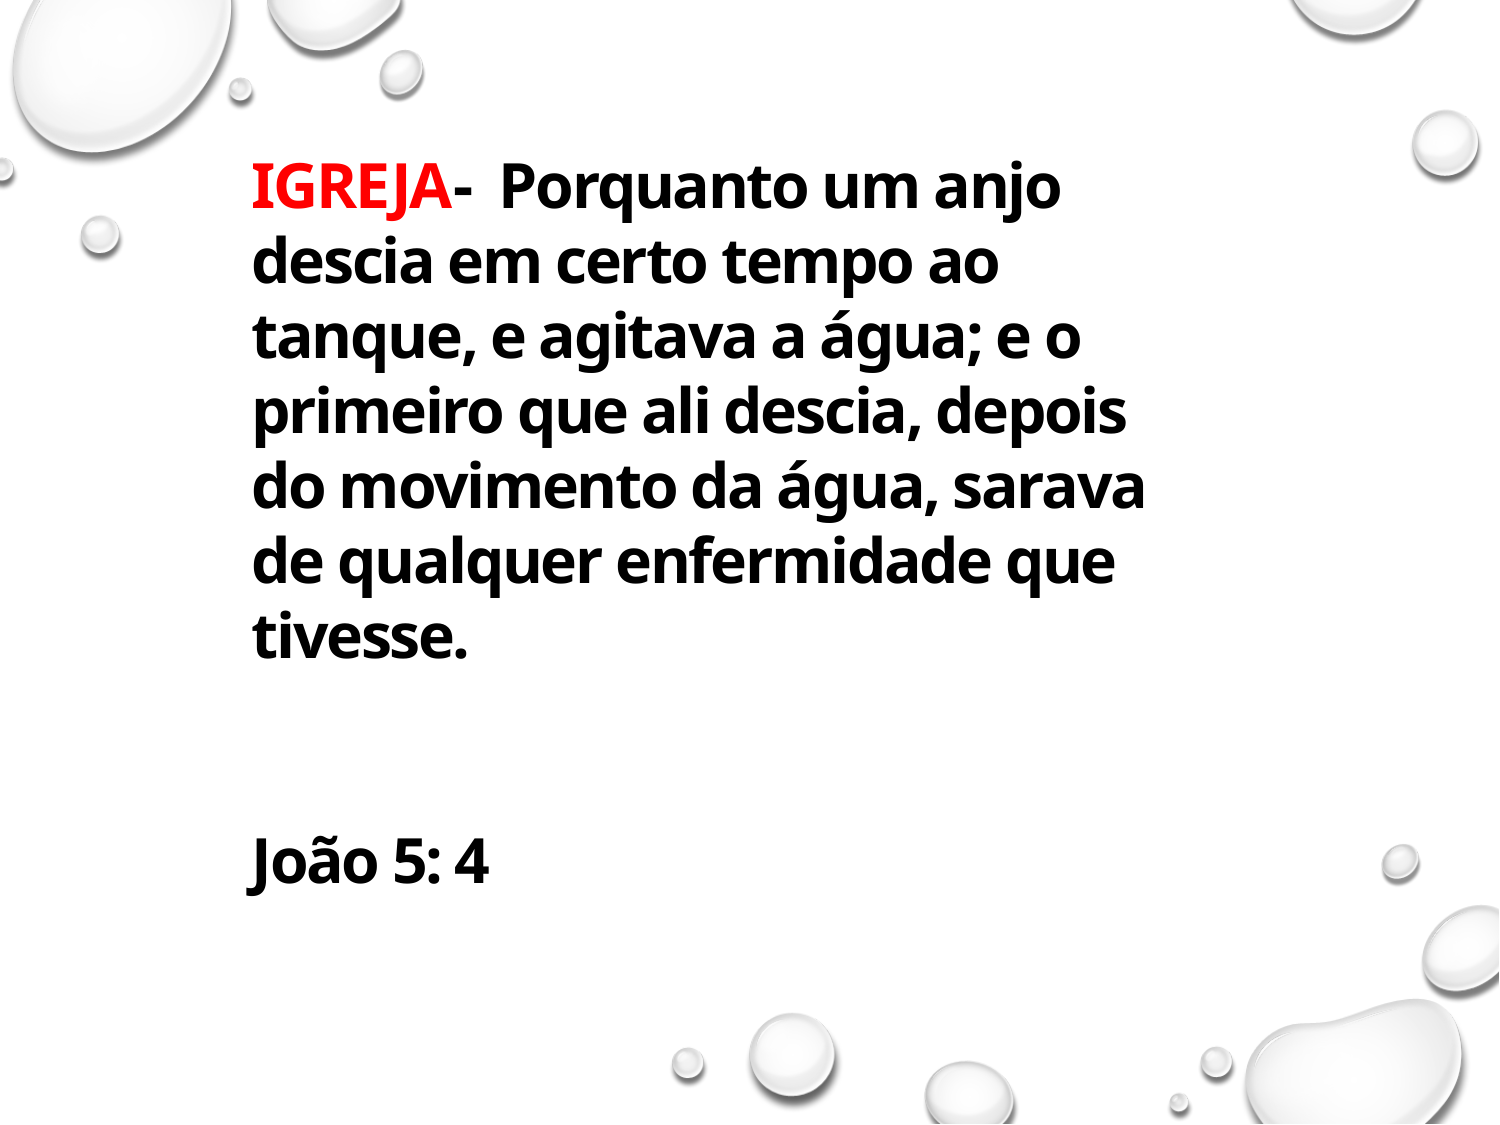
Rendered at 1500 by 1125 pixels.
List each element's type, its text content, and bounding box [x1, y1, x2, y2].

picture [0, 0, 1499, 1124]
text_box IGREJA- Porquanto um anjo descia em certo tempo ao tanque, e agitava a água; e o primeiro que ali descia, depois do movimento da água, sarava de qualquer enfermidade que tivesse. João 5: 4 [240, 140, 1215, 902]
